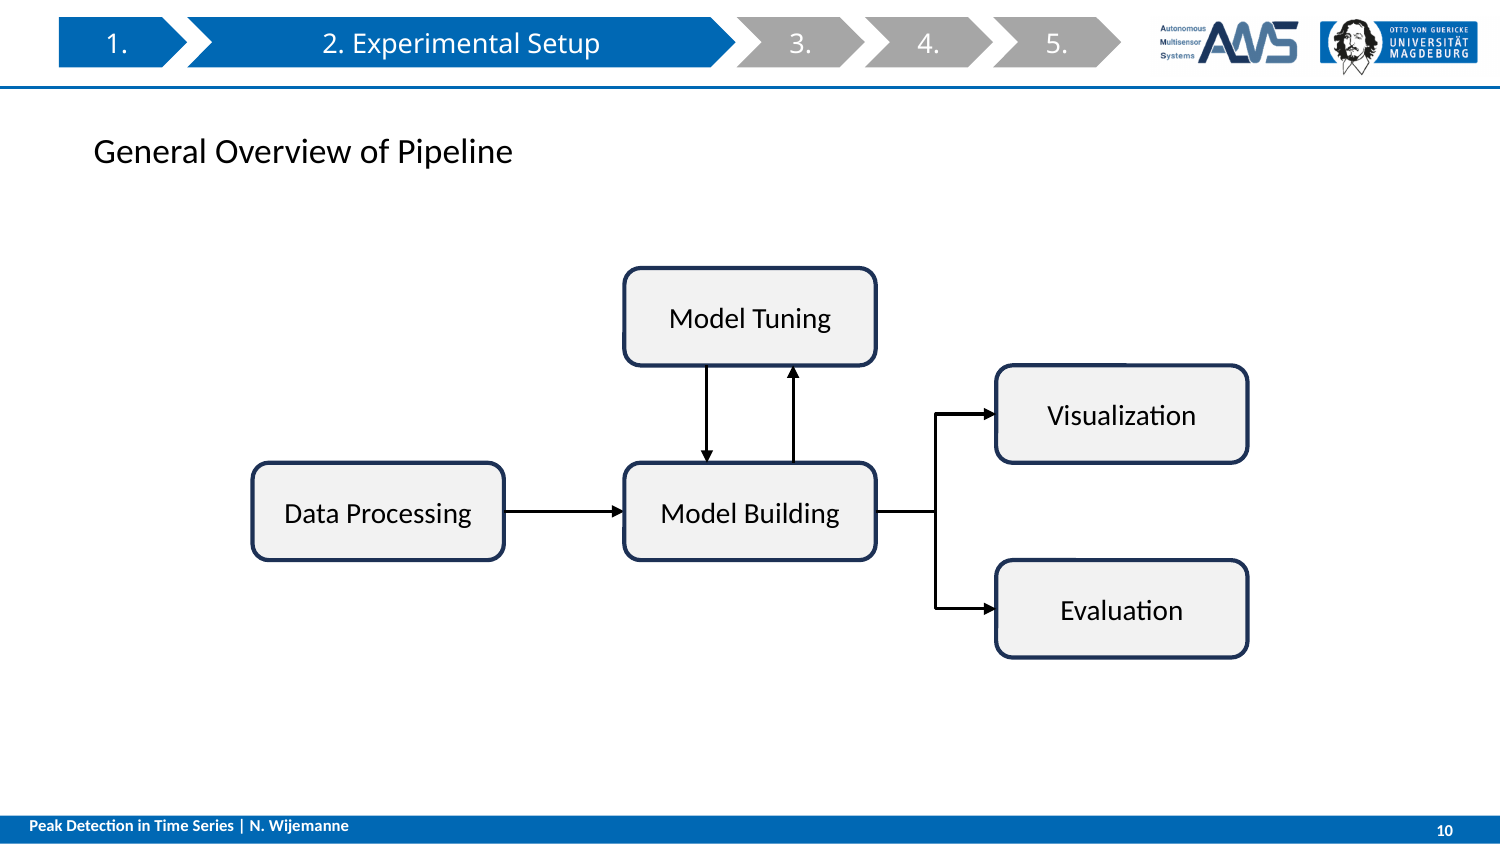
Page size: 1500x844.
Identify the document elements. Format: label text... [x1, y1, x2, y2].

slide_number 10 [1312, 815, 1454, 844]
list General Overview of Pipeline [59, 123, 1441, 721]
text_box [875, 511, 997, 610]
text_box Data Processing [250, 460, 506, 563]
picture [1150, 16, 1500, 77]
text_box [58, 16, 1122, 68]
text_box Model Tuning [622, 265, 878, 368]
text_box Model Building [622, 460, 870, 563]
text_box Visualization [994, 363, 1250, 465]
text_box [875, 413, 997, 510]
text_box Peak Detection in Time Series | N. Wijemanne [14, 804, 666, 844]
text_box Evaluation [994, 557, 1250, 660]
